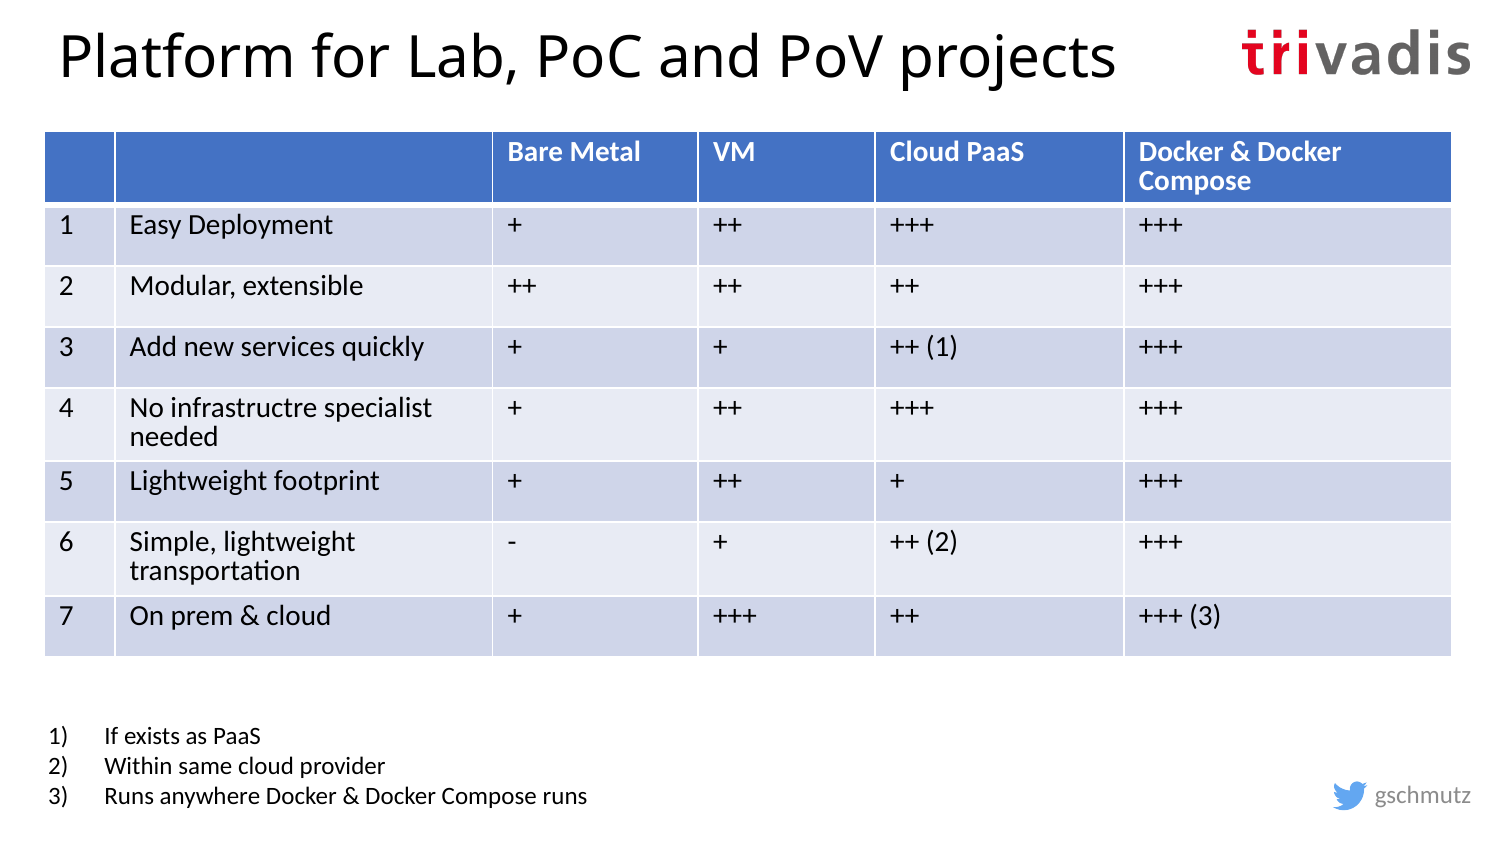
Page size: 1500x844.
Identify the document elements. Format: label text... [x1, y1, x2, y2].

table_cell ++ [876, 597, 1123, 656]
table_cell ++ [699, 462, 874, 521]
table_cell Add new services quickly [116, 328, 492, 387]
table_cell +++ [1125, 328, 1451, 387]
table_header Cloud PaaS [876, 132, 1123, 202]
table_cell ++ [699, 267, 874, 326]
table_cell ++ (1) [876, 328, 1123, 387]
picture [1328, 776, 1373, 815]
table_cell 1 [45, 208, 114, 265]
table_header [45, 132, 114, 202]
table_cell +++ (3) [1125, 597, 1451, 656]
table_cell ++ (2) [876, 523, 1123, 595]
table_cell Lightweight footprint [116, 462, 492, 521]
table_cell 3 [45, 328, 114, 387]
table_cell ++ [876, 267, 1123, 326]
table_cell + [493, 597, 697, 656]
table_cell +++ [1125, 389, 1451, 460]
table_cell On prem & cloud [116, 597, 492, 656]
table_cell Simple, lightweight transportation [116, 523, 492, 595]
table_cell +++ [1125, 208, 1451, 265]
table_cell 2 [45, 267, 114, 326]
table_cell - [493, 523, 697, 595]
table_cell 6 [45, 523, 114, 595]
table_cell +++ [1125, 267, 1451, 326]
table_cell +++ [1125, 462, 1451, 521]
table_cell + [493, 328, 697, 387]
table_cell +++ [876, 208, 1123, 265]
table_cell + [493, 389, 697, 460]
table_header Docker & Docker Compose [1125, 132, 1451, 202]
table_header Bare Metal [493, 132, 697, 202]
table_cell Easy Deployment [116, 208, 492, 265]
table_cell + [876, 462, 1123, 521]
table_cell ++ [493, 267, 697, 326]
table_cell +++ [1125, 523, 1451, 595]
table_cell 7 [45, 597, 114, 656]
table_cell + [699, 328, 874, 387]
table_cell +++ [699, 597, 874, 656]
table_cell 4 [45, 389, 114, 460]
table_header [116, 132, 492, 202]
table_cell ++ [699, 208, 874, 265]
title Platform for Lab, PoC and PoV projects [43, 19, 1231, 117]
table_header VM [699, 132, 874, 202]
table_cell + [699, 523, 874, 595]
text_box If exists as PaaS Within same cloud provider Runs anywhere Docker & Docker Compose runs [33, 712, 604, 817]
picture [1242, 29, 1470, 75]
table_cell +++ [876, 389, 1123, 460]
table_cell ++ [699, 389, 874, 460]
table_cell 5 [45, 462, 114, 521]
table_cell No infrastructre specialist needed [116, 389, 492, 460]
table_cell Modular, extensible [116, 267, 492, 326]
table_cell + [493, 462, 697, 521]
table_cell + [493, 208, 697, 265]
